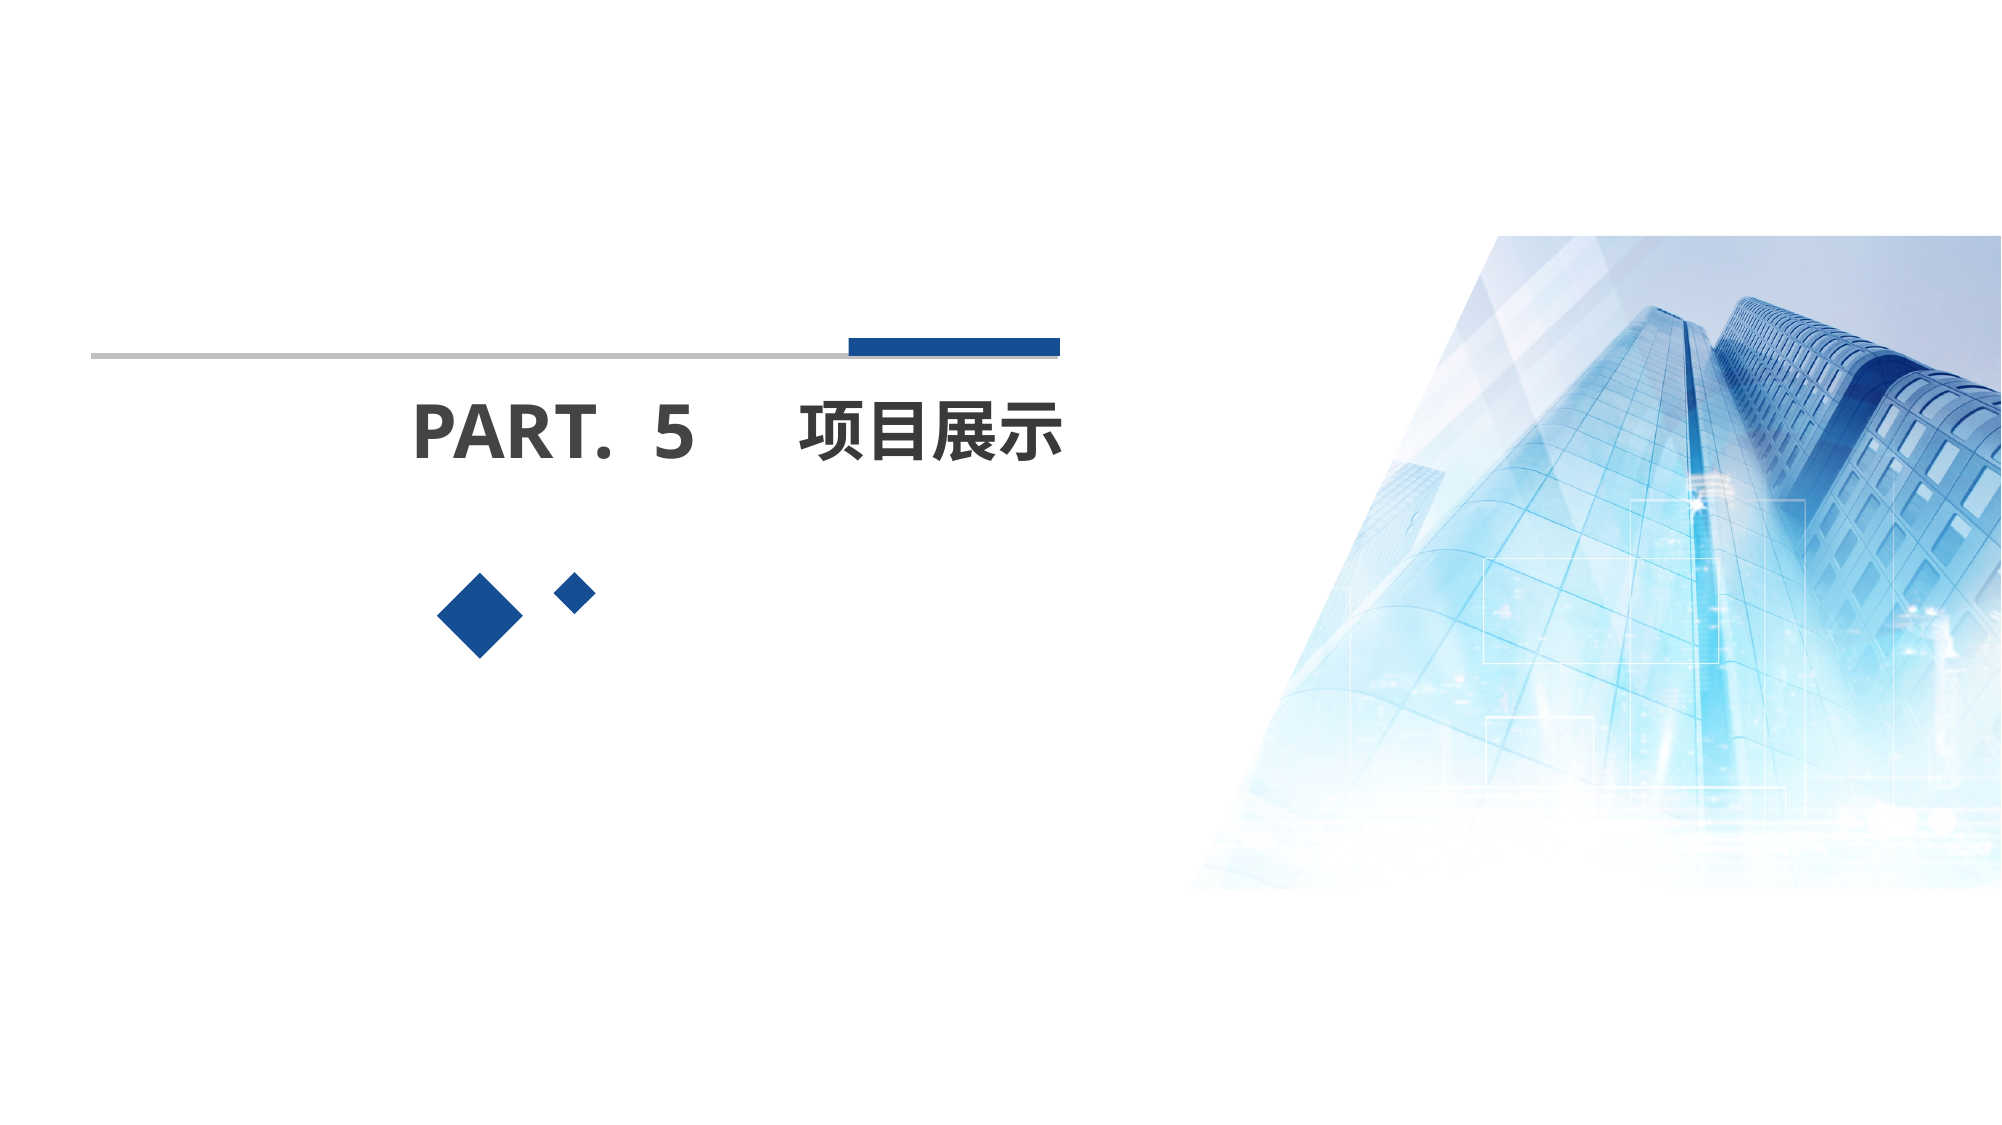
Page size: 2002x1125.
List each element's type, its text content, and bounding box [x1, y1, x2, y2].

text_box [1191, 235, 2001, 890]
text_box 项目展示 [783, 381, 1081, 476]
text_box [90, 337, 1061, 357]
text_box [436, 572, 523, 659]
text_box [553, 572, 596, 615]
text_box PART. 5 [392, 376, 715, 481]
